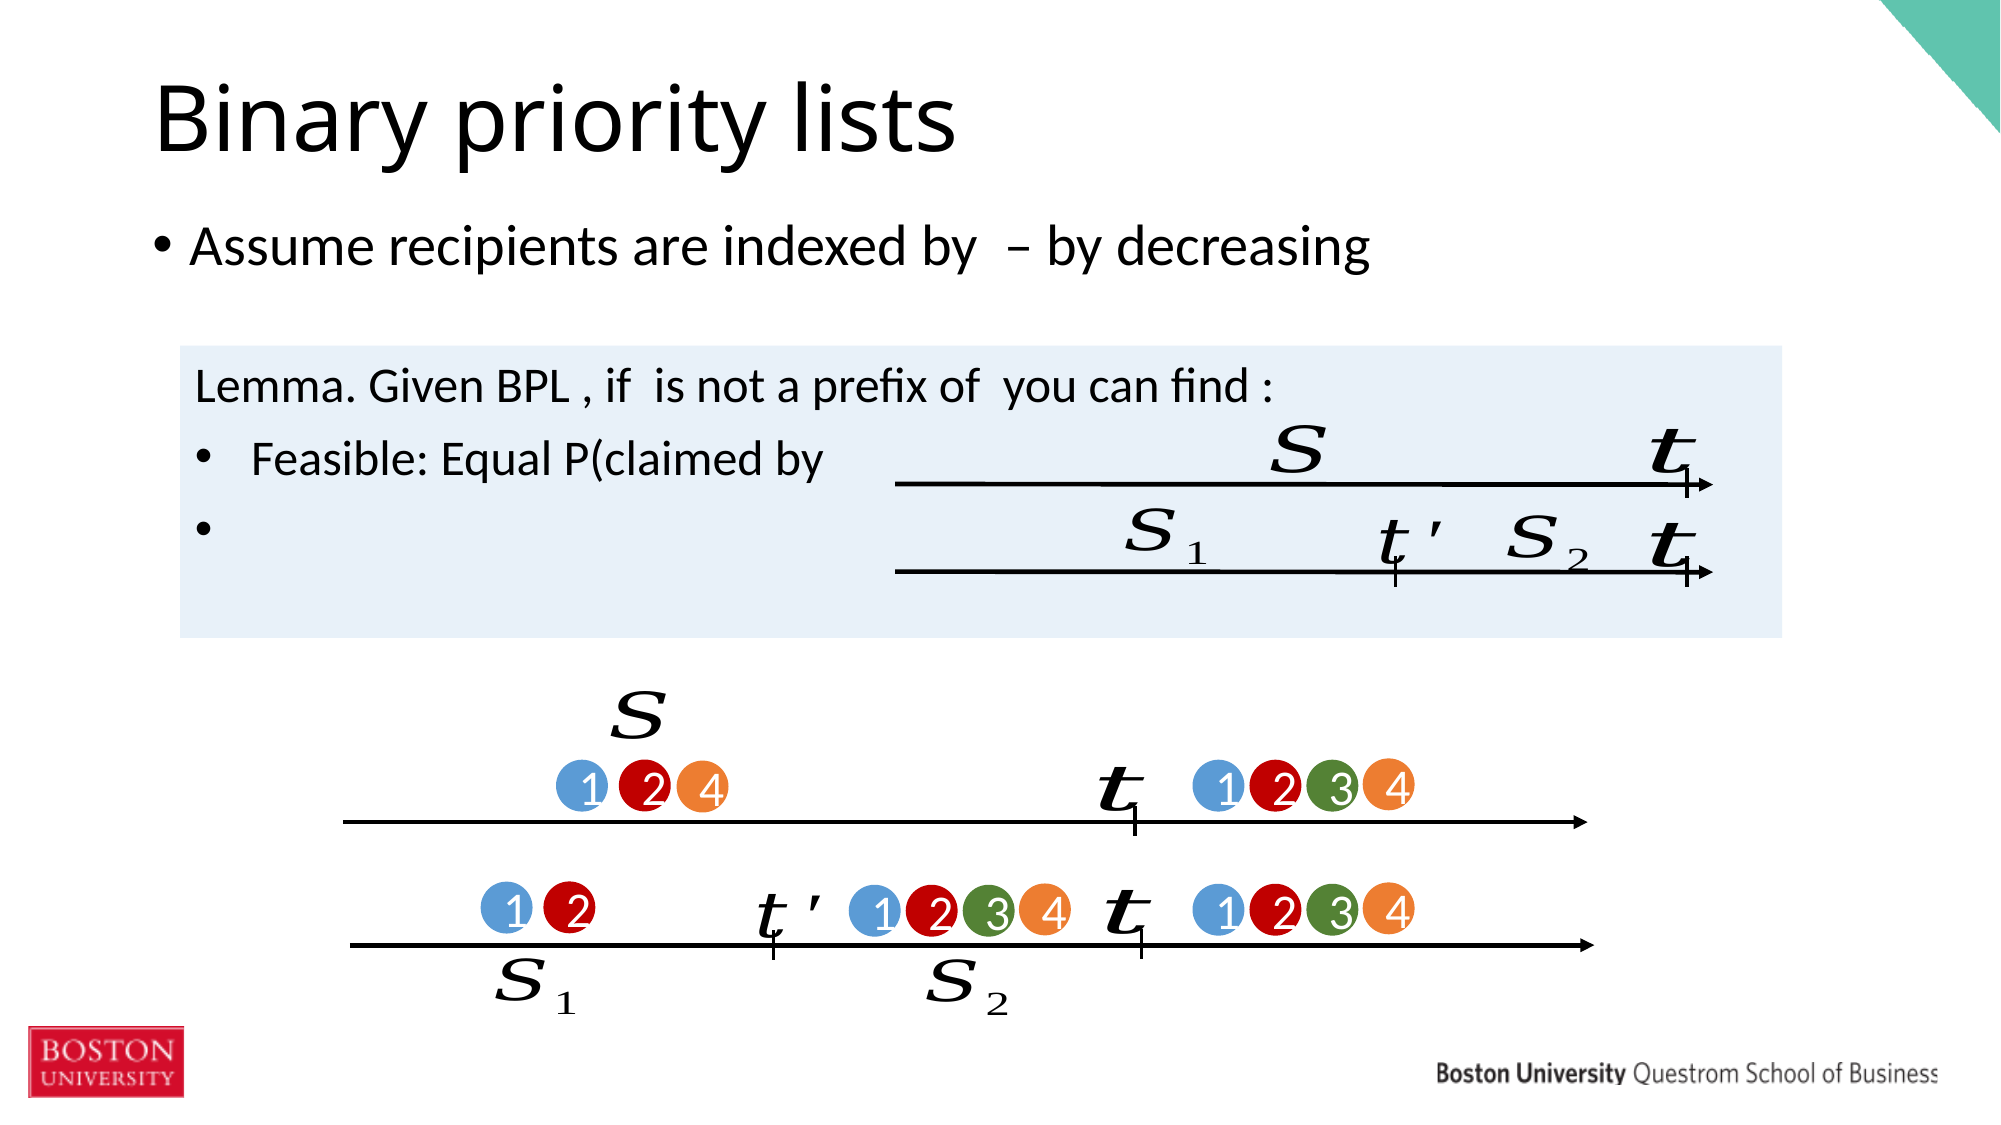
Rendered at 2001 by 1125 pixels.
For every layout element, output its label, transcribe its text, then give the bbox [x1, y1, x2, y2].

text_box 3 [1305, 882, 1360, 937]
text_box 1 [479, 880, 534, 935]
text_box 3 [961, 883, 1016, 938]
text_box 4 [1017, 882, 1072, 937]
text_box 2 [1248, 758, 1303, 813]
text_box 4 [675, 759, 730, 814]
text_box 3 [1305, 758, 1360, 813]
title Binary priority lists [137, 59, 1863, 185]
text_box 4 [1361, 881, 1416, 936]
text_box 2 [1248, 882, 1303, 937]
text_box 2 [542, 880, 597, 935]
text_box 1 [1191, 882, 1246, 937]
text_box 2 [904, 883, 959, 938]
text_box 2 [617, 758, 672, 813]
text_box 1 [1191, 758, 1246, 813]
text_box 4 [1361, 757, 1416, 812]
text_box 1 [847, 883, 902, 938]
text_box 1 [554, 758, 609, 813]
picture [1821, 0, 2001, 159]
